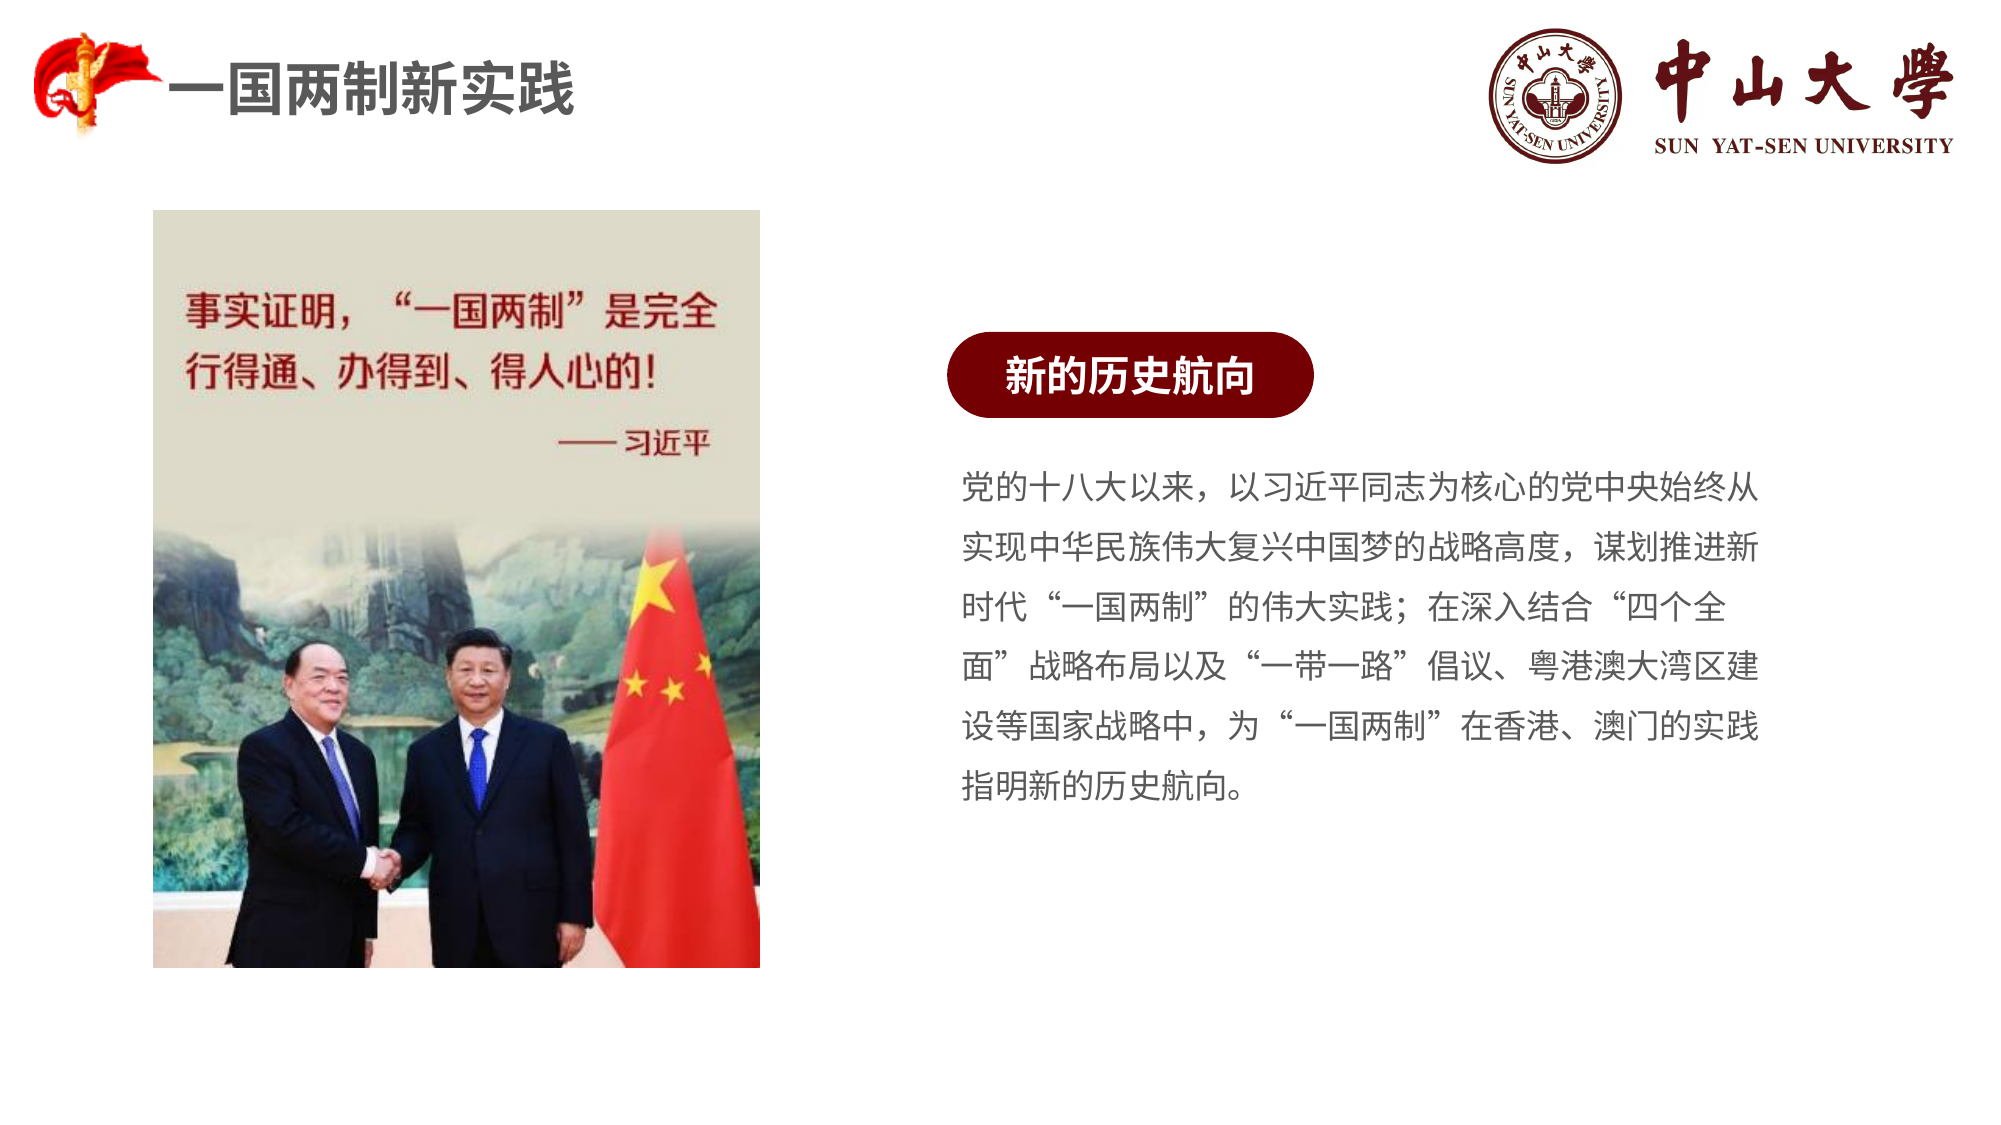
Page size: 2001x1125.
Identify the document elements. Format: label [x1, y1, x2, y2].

text_box [34, 32, 649, 144]
text_box [947, 331, 1800, 871]
picture [153, 210, 760, 968]
